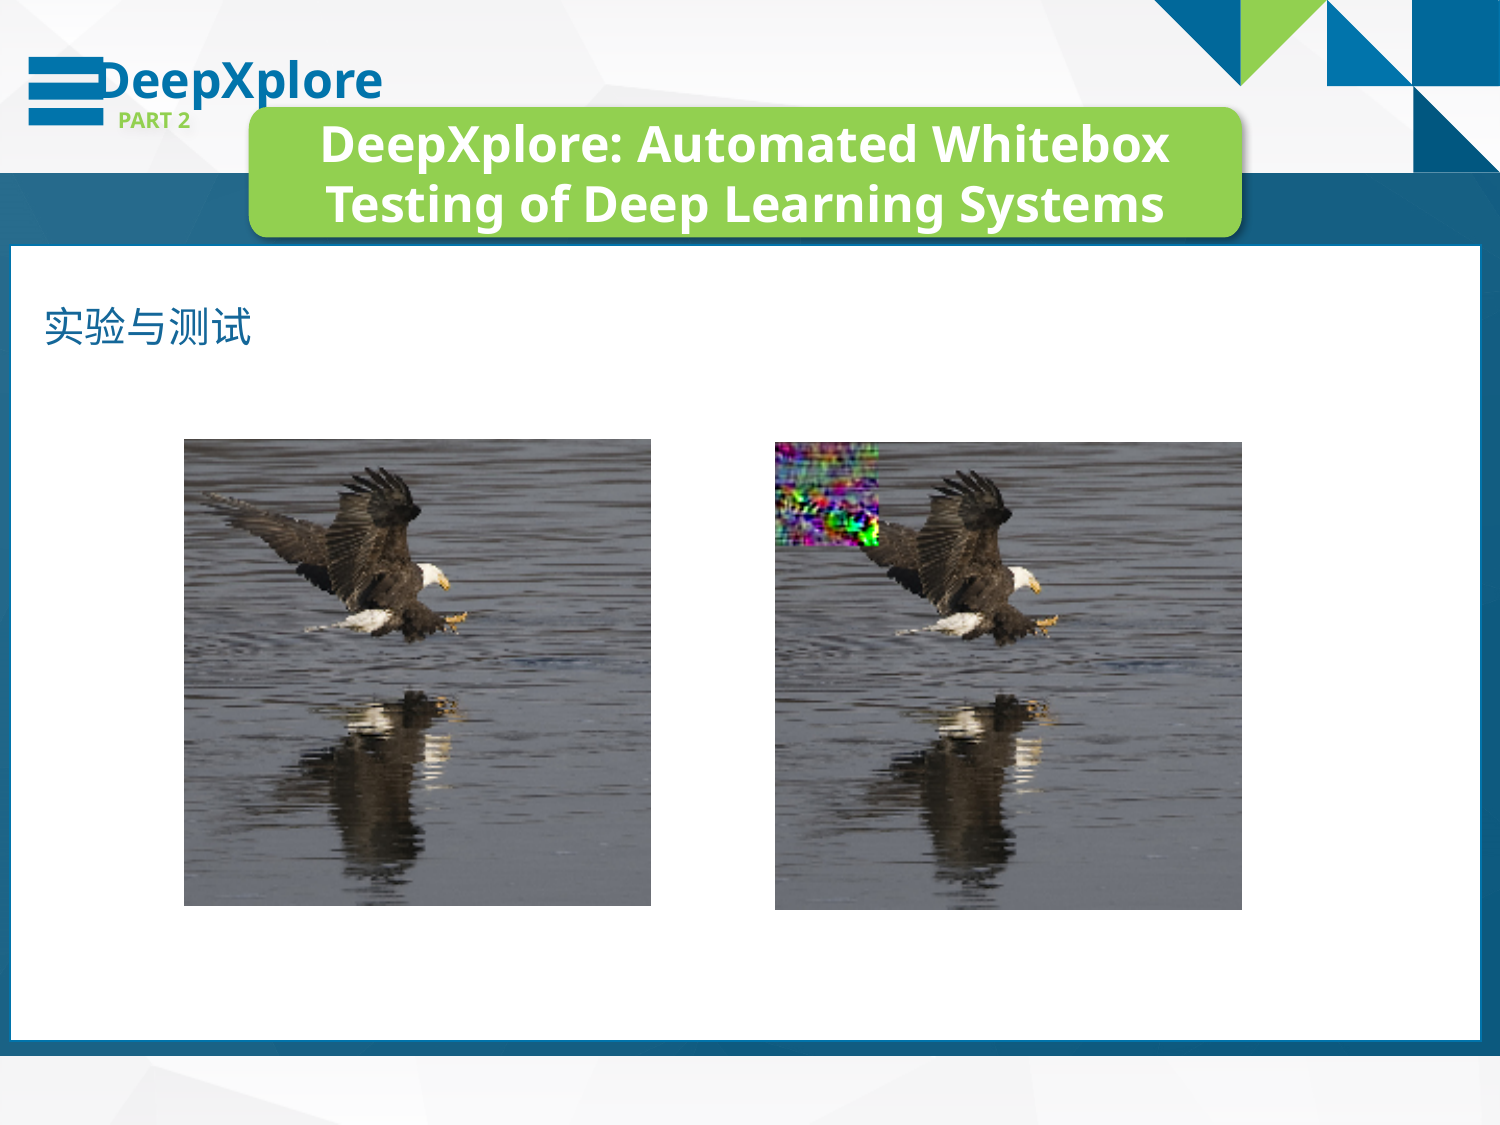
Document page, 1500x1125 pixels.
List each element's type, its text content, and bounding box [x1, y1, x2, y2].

picture [1416, 87, 1500, 173]
picture [0, 1056, 1500, 1125]
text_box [9, 244, 1482, 1041]
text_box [28, 56, 104, 126]
picture [1329, 0, 1411, 82]
picture [184, 439, 651, 906]
text_box DeepXplore [79, 41, 400, 99]
text_box DeepXplore: Automated Whitebox Testing of Deep Learning Systems [248, 107, 1242, 238]
picture [775, 442, 1242, 910]
picture [0, 0, 1413, 173]
text_box PART 2 [103, 99, 418, 141]
